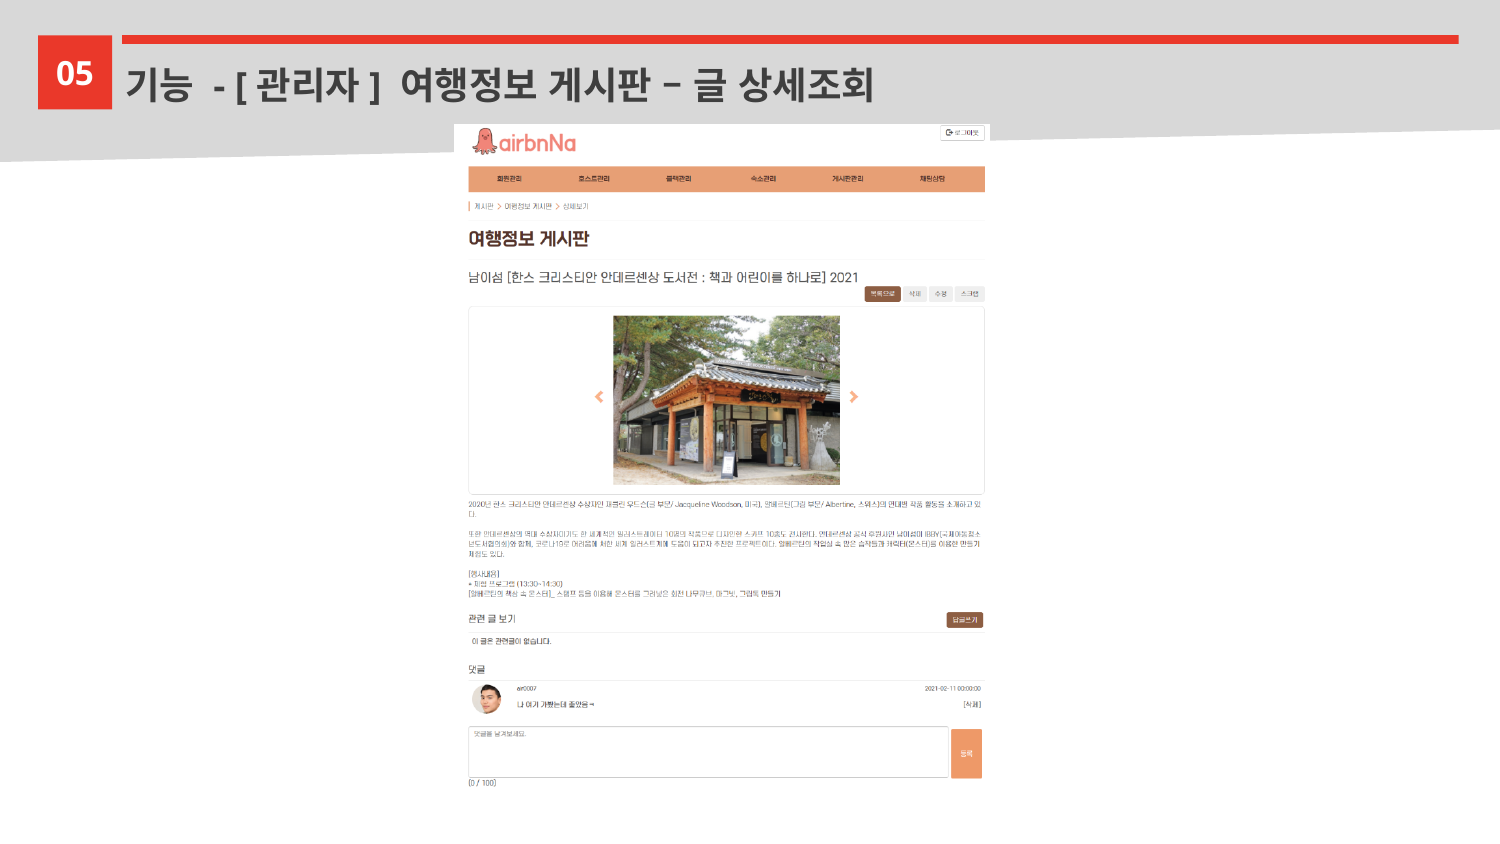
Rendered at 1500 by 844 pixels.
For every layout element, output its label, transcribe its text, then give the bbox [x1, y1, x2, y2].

picture [454, 124, 990, 796]
text_box [122, 35, 1459, 44]
text_box 기능 - [관리자] 여행정보 게시판 – 글 상세조회 [109, 54, 1435, 115]
text_box [38, 35, 113, 44]
text_box [38, 100, 109, 110]
text_box [0, 0, 1500, 162]
text_box 05 [21, 44, 129, 100]
